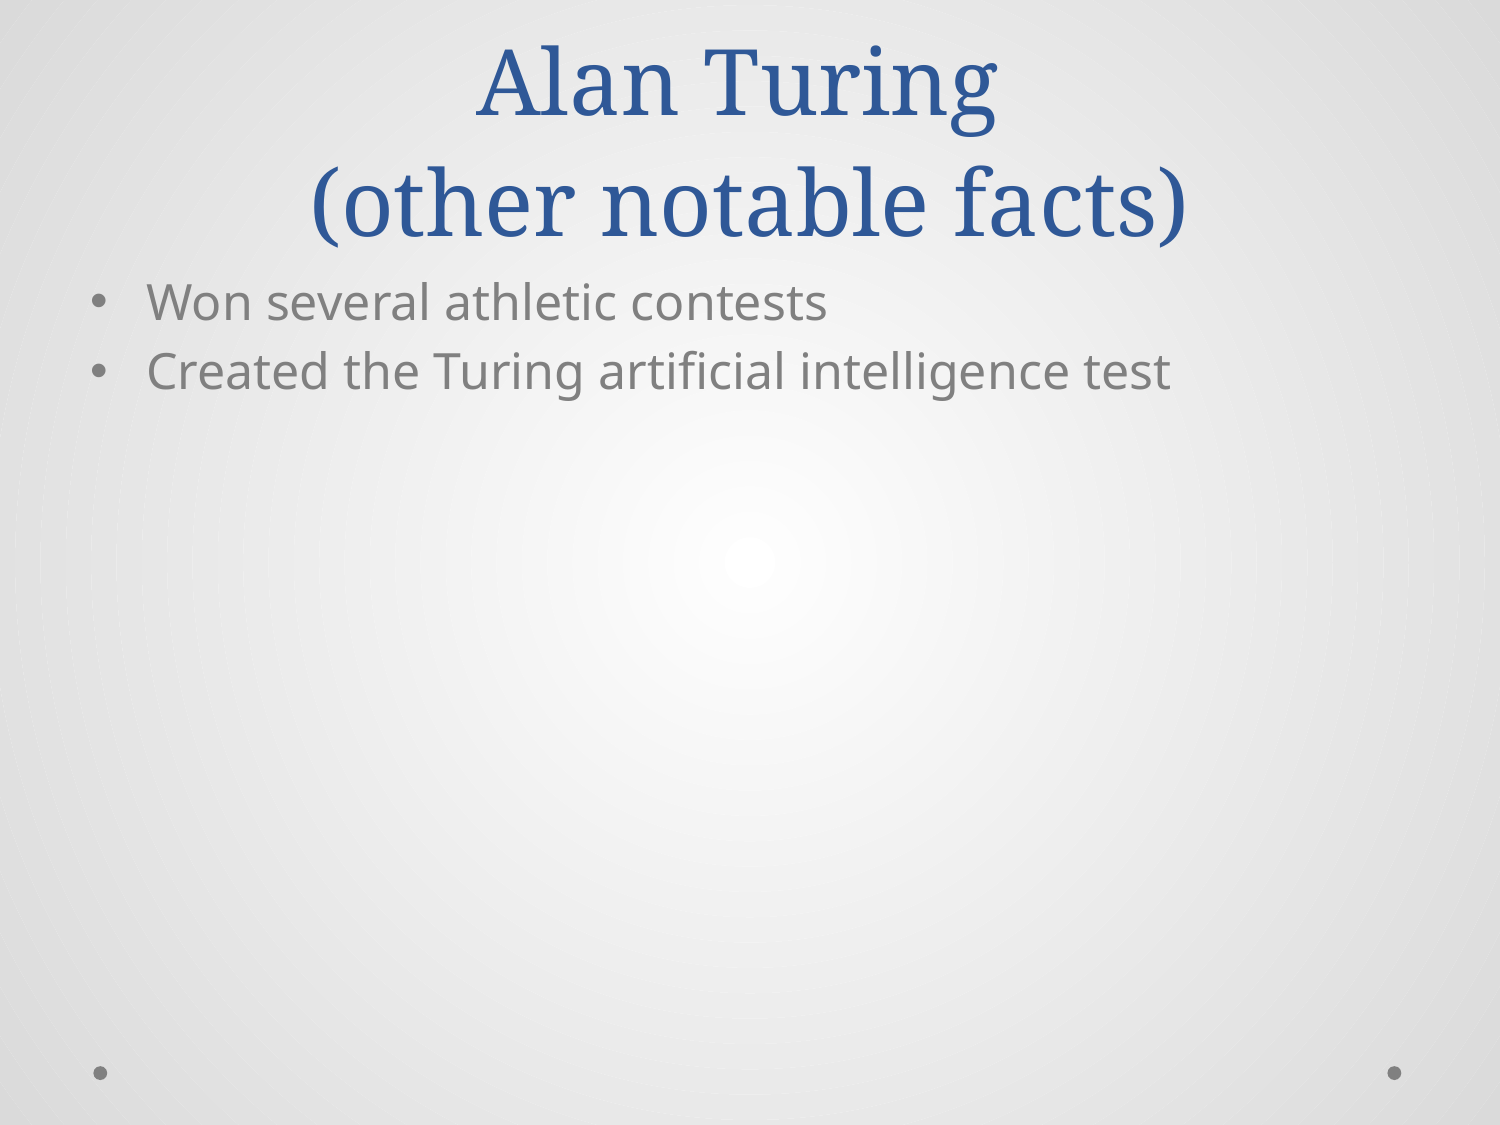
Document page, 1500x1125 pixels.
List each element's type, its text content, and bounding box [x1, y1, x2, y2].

list Won several athletic contests Created the Turing artificial intelligence test [75, 262, 1425, 1005]
title Alan Turing (other notable facts) [75, 0, 1425, 262]
